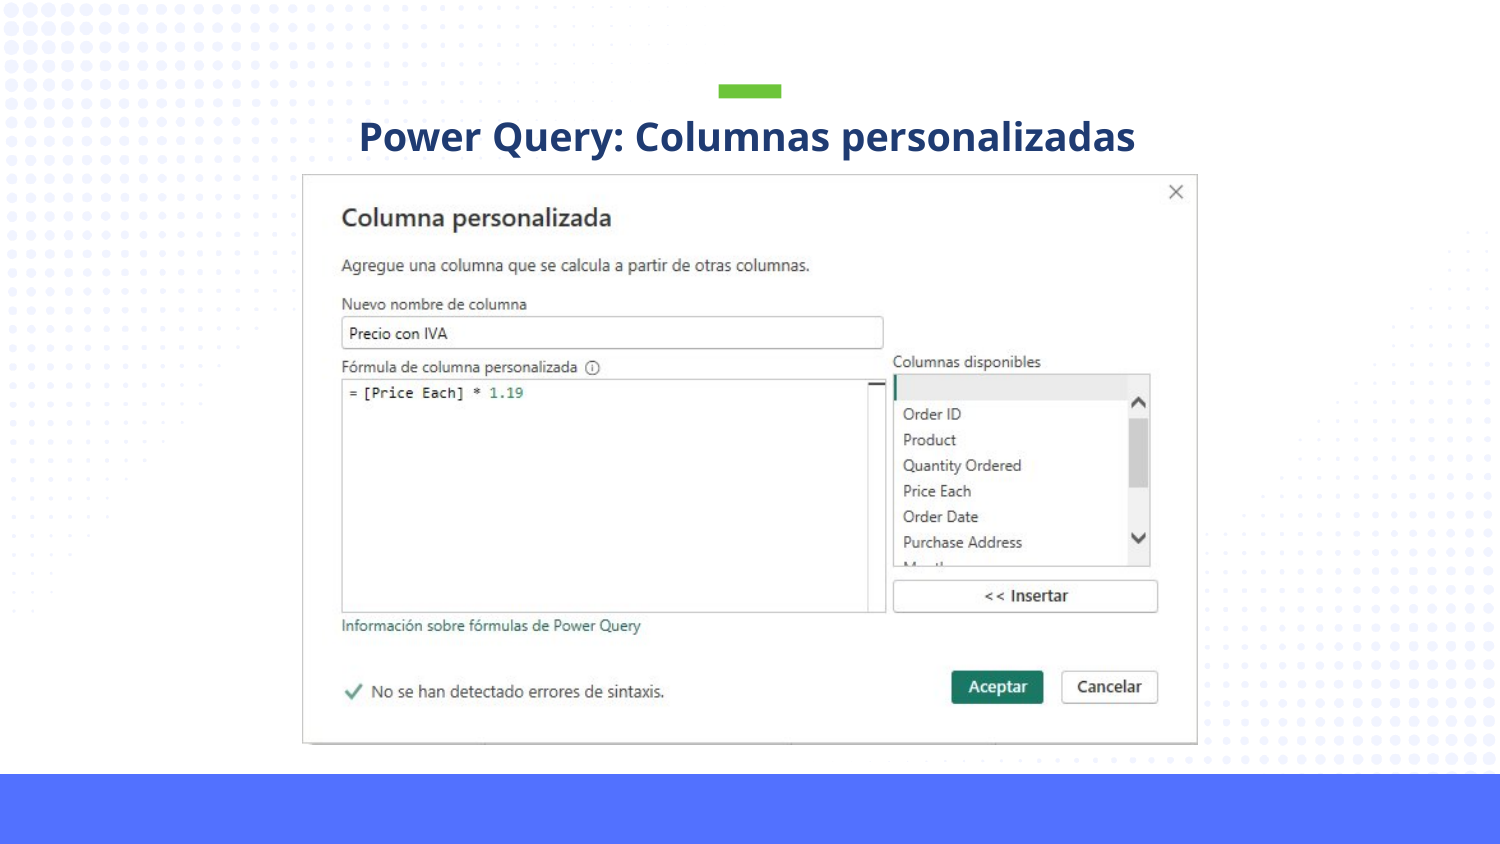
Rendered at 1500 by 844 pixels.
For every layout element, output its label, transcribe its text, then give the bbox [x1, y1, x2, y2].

text_box Power Query: Columnas personalizadas [116, 119, 1379, 160]
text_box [0, 773, 1500, 844]
picture [0, 0, 1500, 773]
text_box [718, 84, 782, 99]
